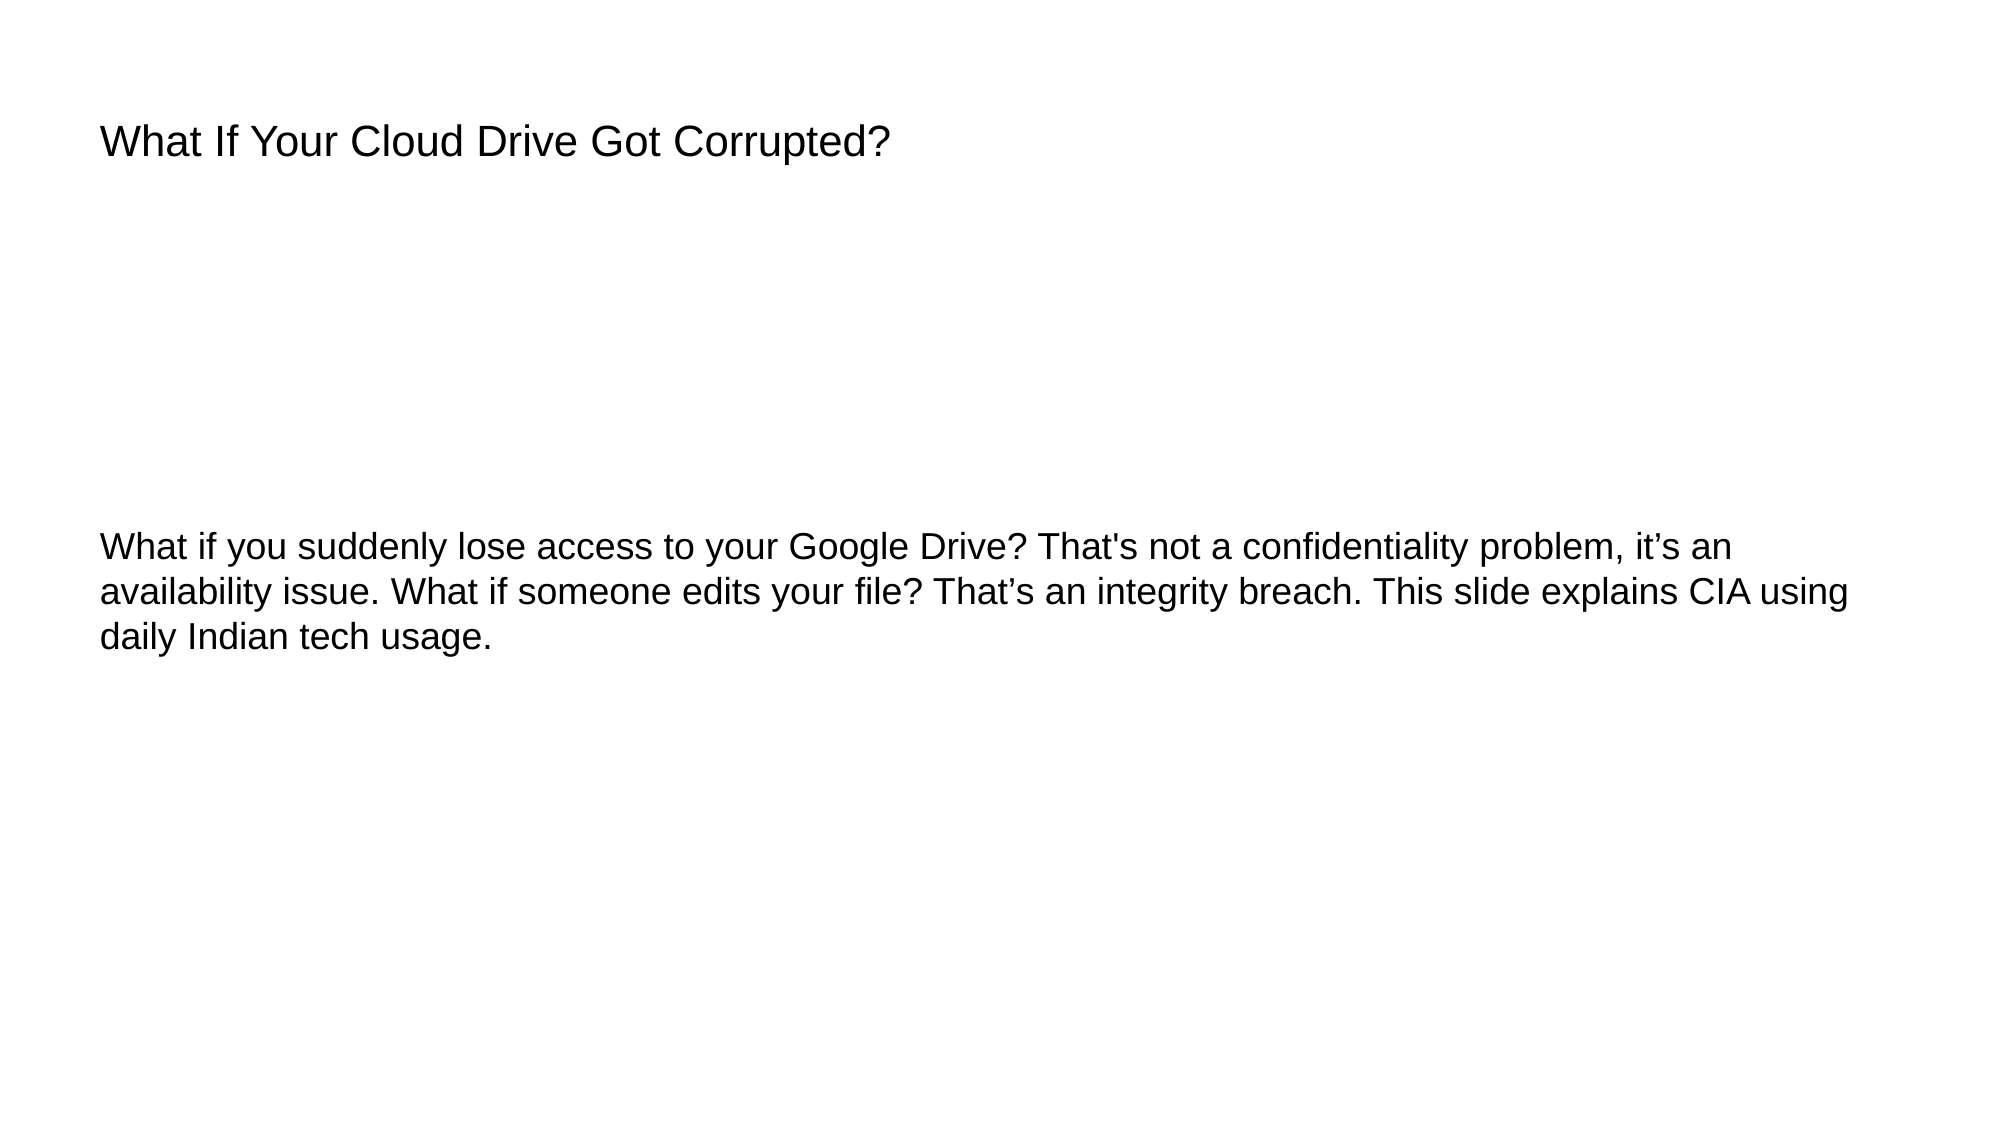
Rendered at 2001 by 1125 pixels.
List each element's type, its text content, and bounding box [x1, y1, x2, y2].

subtitle What if you suddenly lose access to your Google Drive? That's not a confidentiality problem, it’s an availability issue. What if someone edits your file? That’s an integrity breach. This slide explains CIA using daily Indian tech usage. [99, 263, 1900, 916]
title What If Your Cloud Drive Got Corrupted? [99, 44, 1900, 233]
